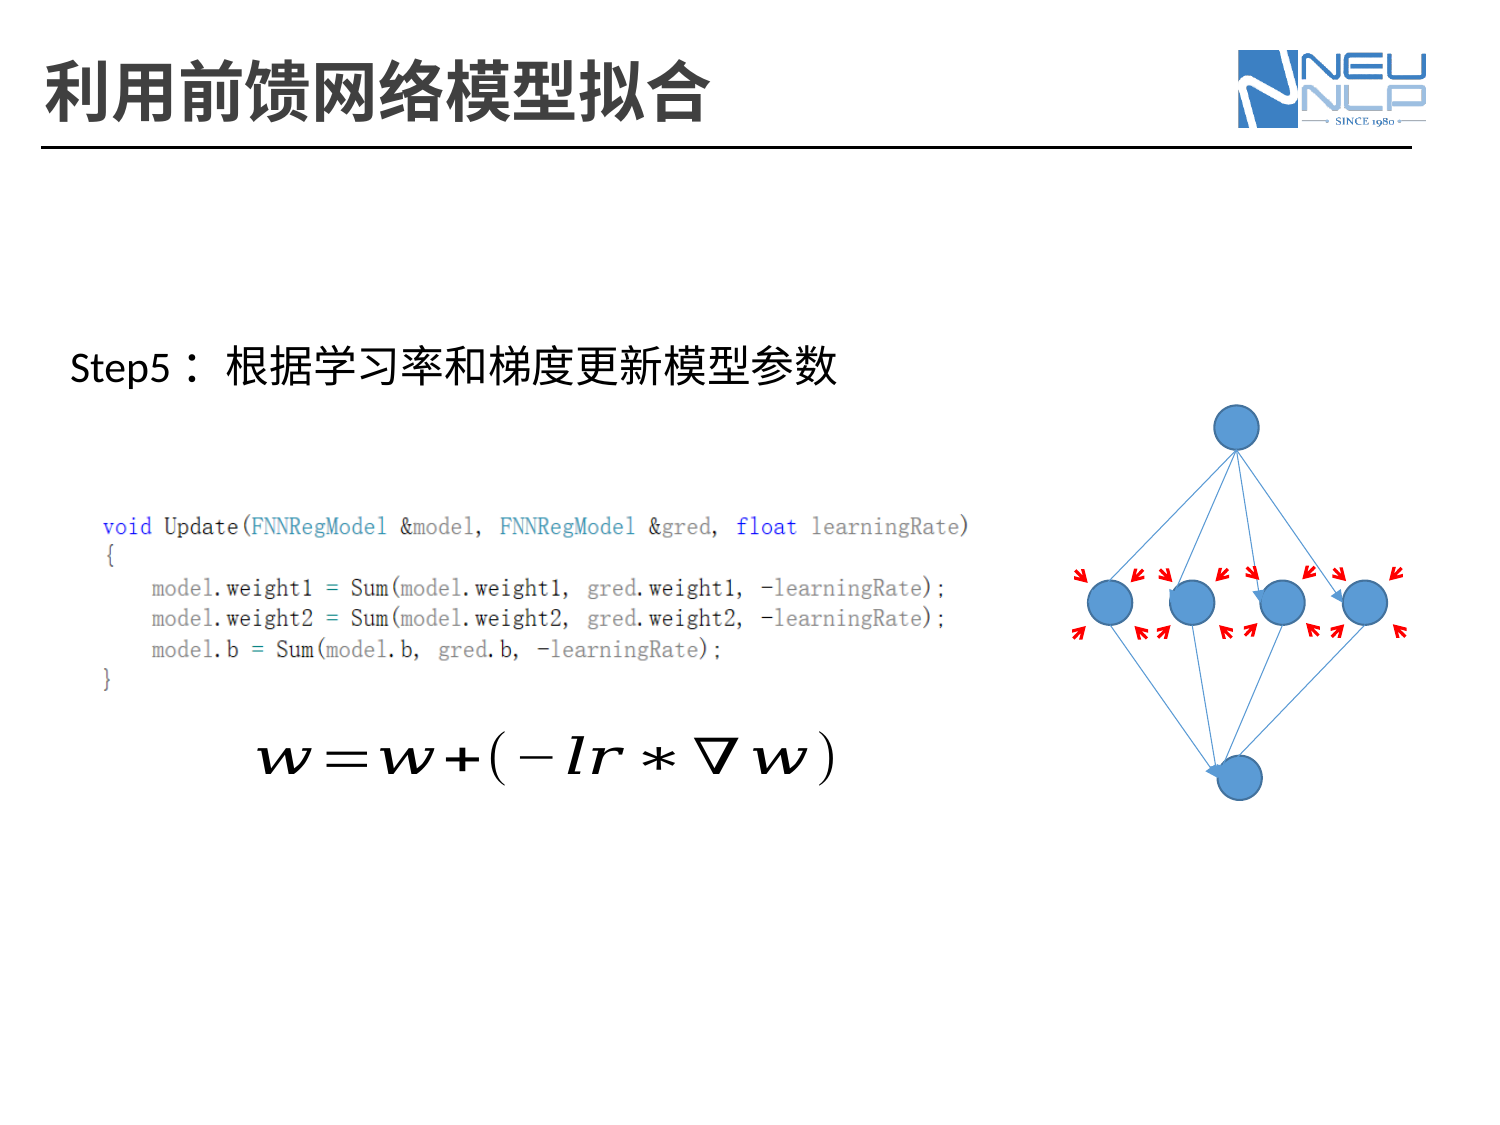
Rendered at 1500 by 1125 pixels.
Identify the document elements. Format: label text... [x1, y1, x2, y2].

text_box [1155, 566, 1231, 641]
text_box Step5：根据学习率和梯度更新模型参数 [55, 331, 868, 399]
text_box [1110, 624, 1239, 756]
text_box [1110, 449, 1237, 581]
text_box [1242, 564, 1318, 639]
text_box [1329, 566, 1405, 640]
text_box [1239, 624, 1365, 756]
text_box 利用前馈网络模型拟合 [30, 42, 760, 138]
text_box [1237, 449, 1283, 581]
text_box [1070, 567, 1146, 642]
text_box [1283, 449, 1365, 581]
text_box [1213, 404, 1260, 449]
picture [1229, 40, 1435, 137]
text_box [1216, 756, 1263, 801]
picture [102, 513, 991, 693]
